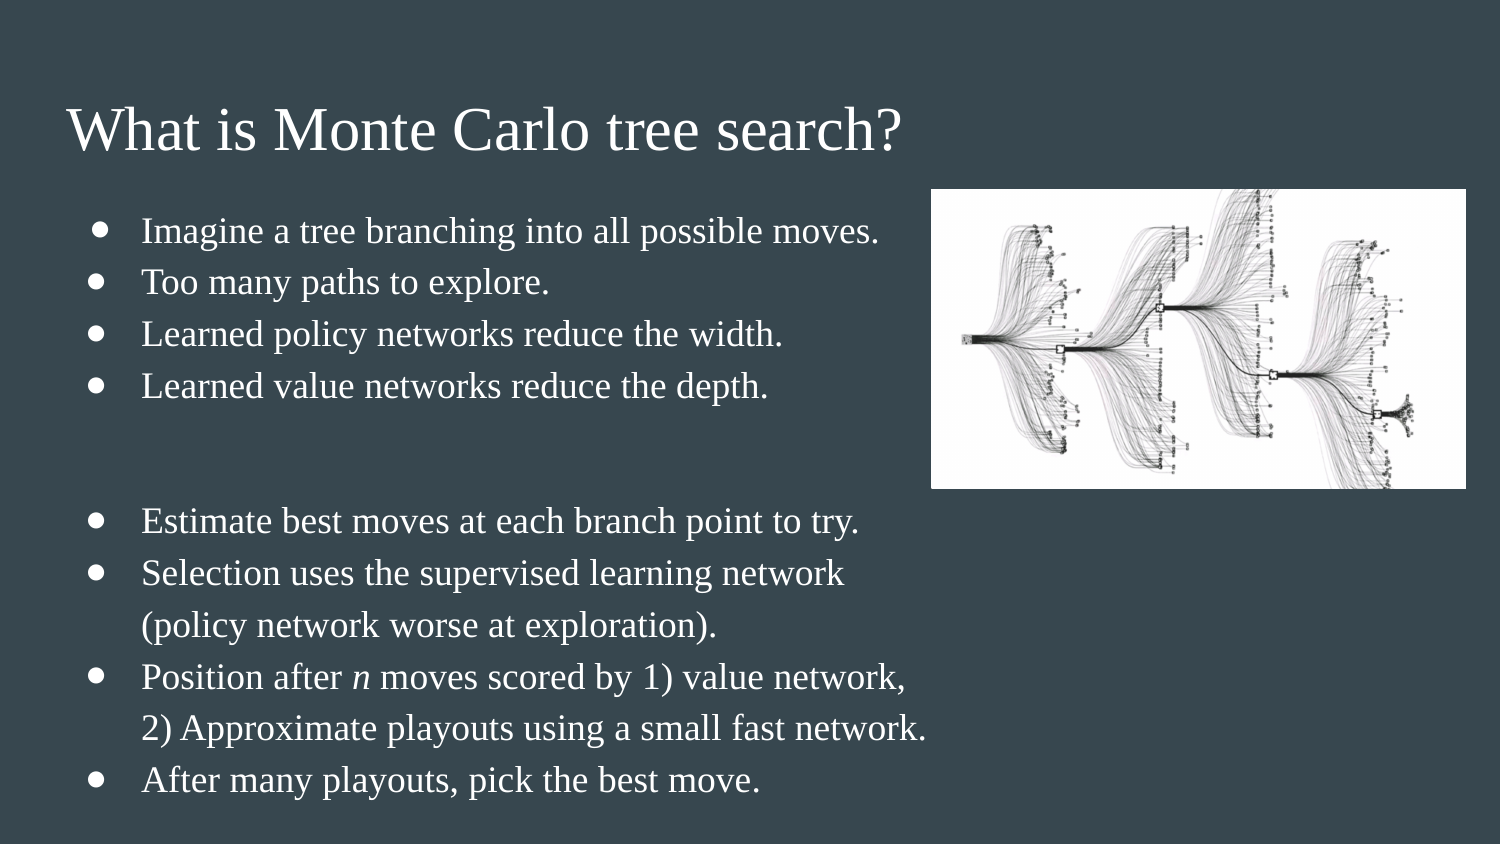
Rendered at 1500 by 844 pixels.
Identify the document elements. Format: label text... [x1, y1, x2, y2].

picture [931, 189, 1466, 490]
text_box Imagine a tree branching into all possible moves. Too many paths to explore. Learned policy networks reduce the width. Learned value networks reduce the depth. Estimate best moves at each branch point to try. Selection uses the supervised learning network (policy network worse at exploration). Position after n moves scored by 1) value network, 2) Approximate playouts using a small fast network. After many playouts, pick the best move. [51, 183, 954, 677]
title What is Monte Carlo tree search? [51, 72, 1449, 167]
